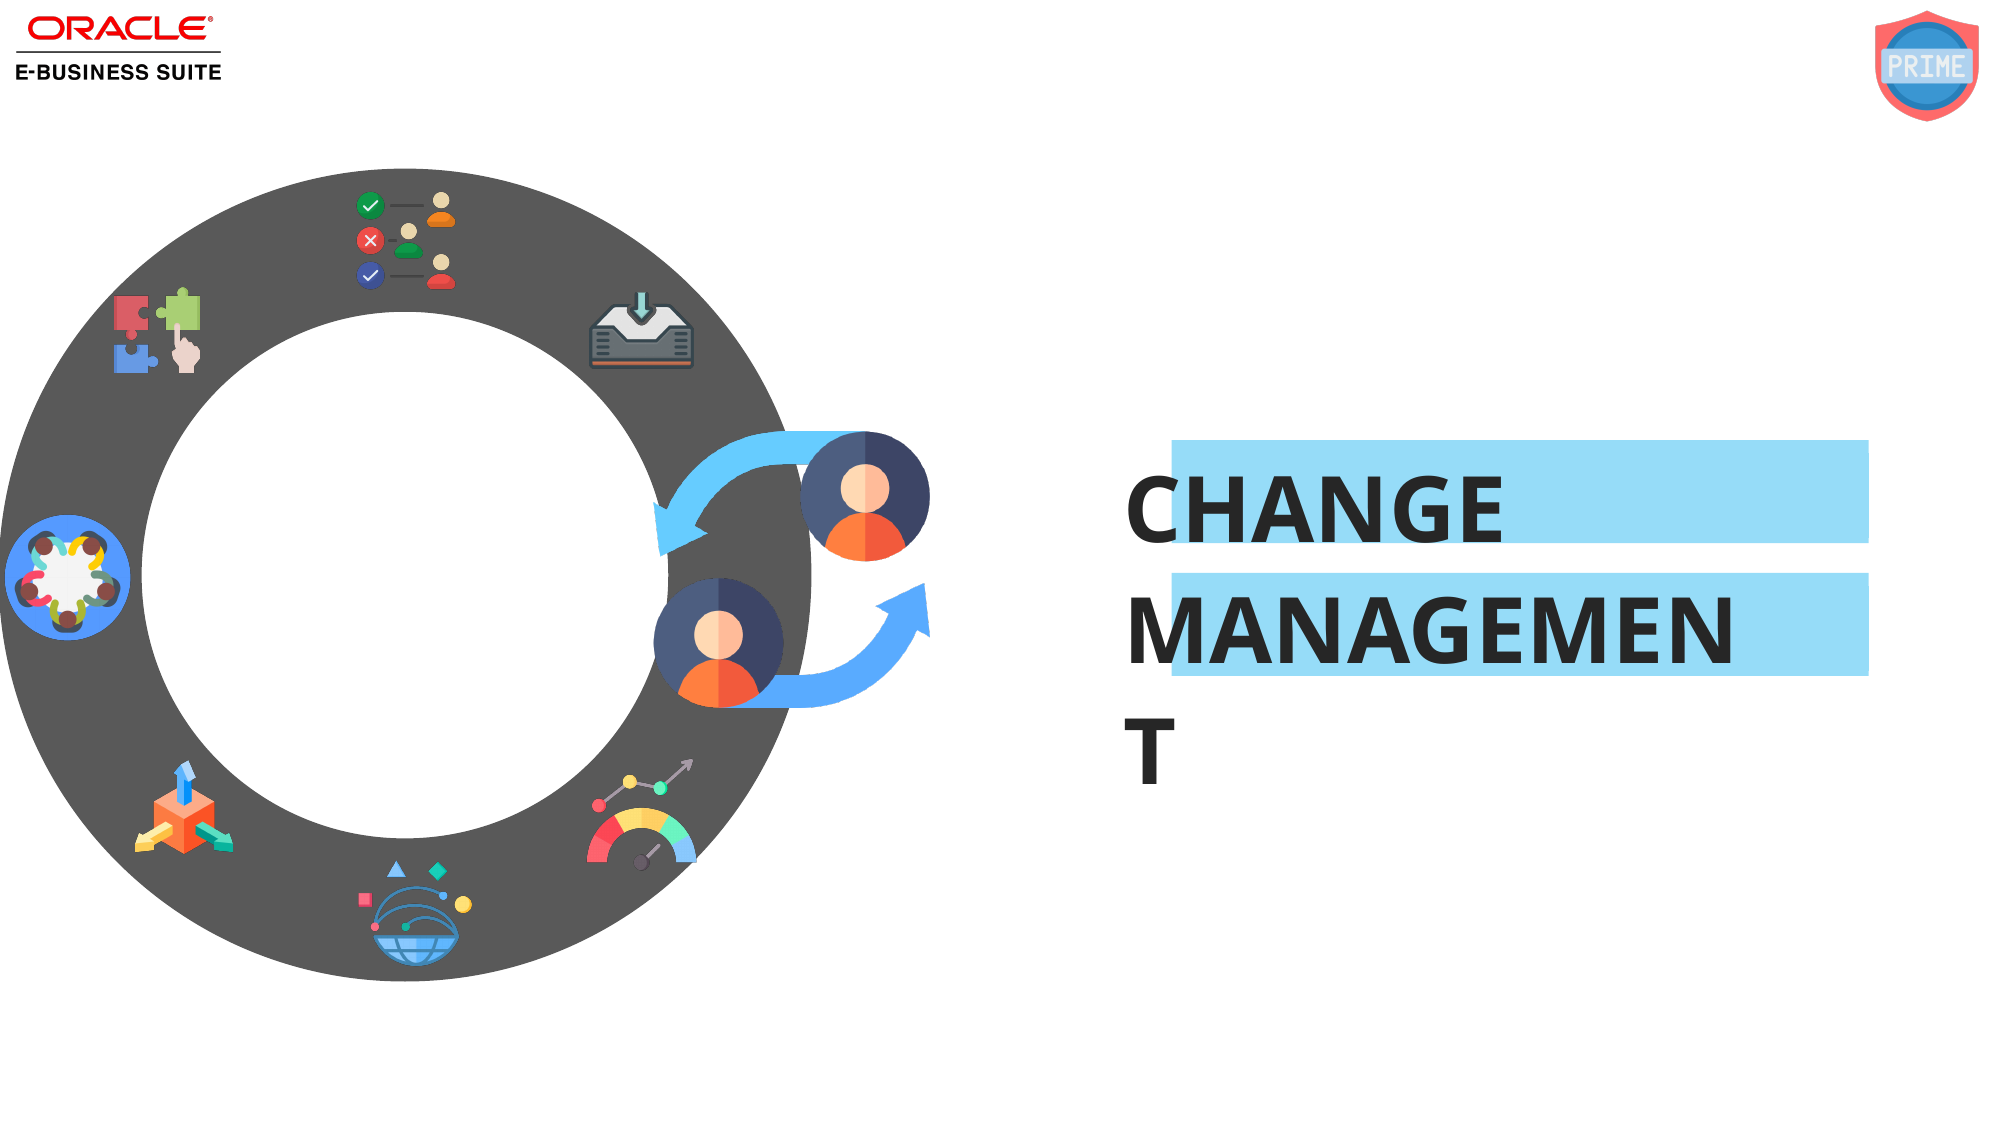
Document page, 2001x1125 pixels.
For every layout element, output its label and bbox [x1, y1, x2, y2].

picture [135, 757, 233, 856]
text_box [3, 168, 786, 978]
picture [113, 286, 201, 374]
picture [588, 278, 695, 385]
picture [3, 513, 132, 642]
picture [652, 431, 930, 709]
picture [582, 755, 700, 873]
text_box [597, 666, 789, 855]
picture [16, 15, 222, 81]
text_box [1123, 439, 1870, 804]
picture [1868, 7, 1986, 125]
picture [355, 189, 457, 292]
picture [347, 846, 482, 981]
